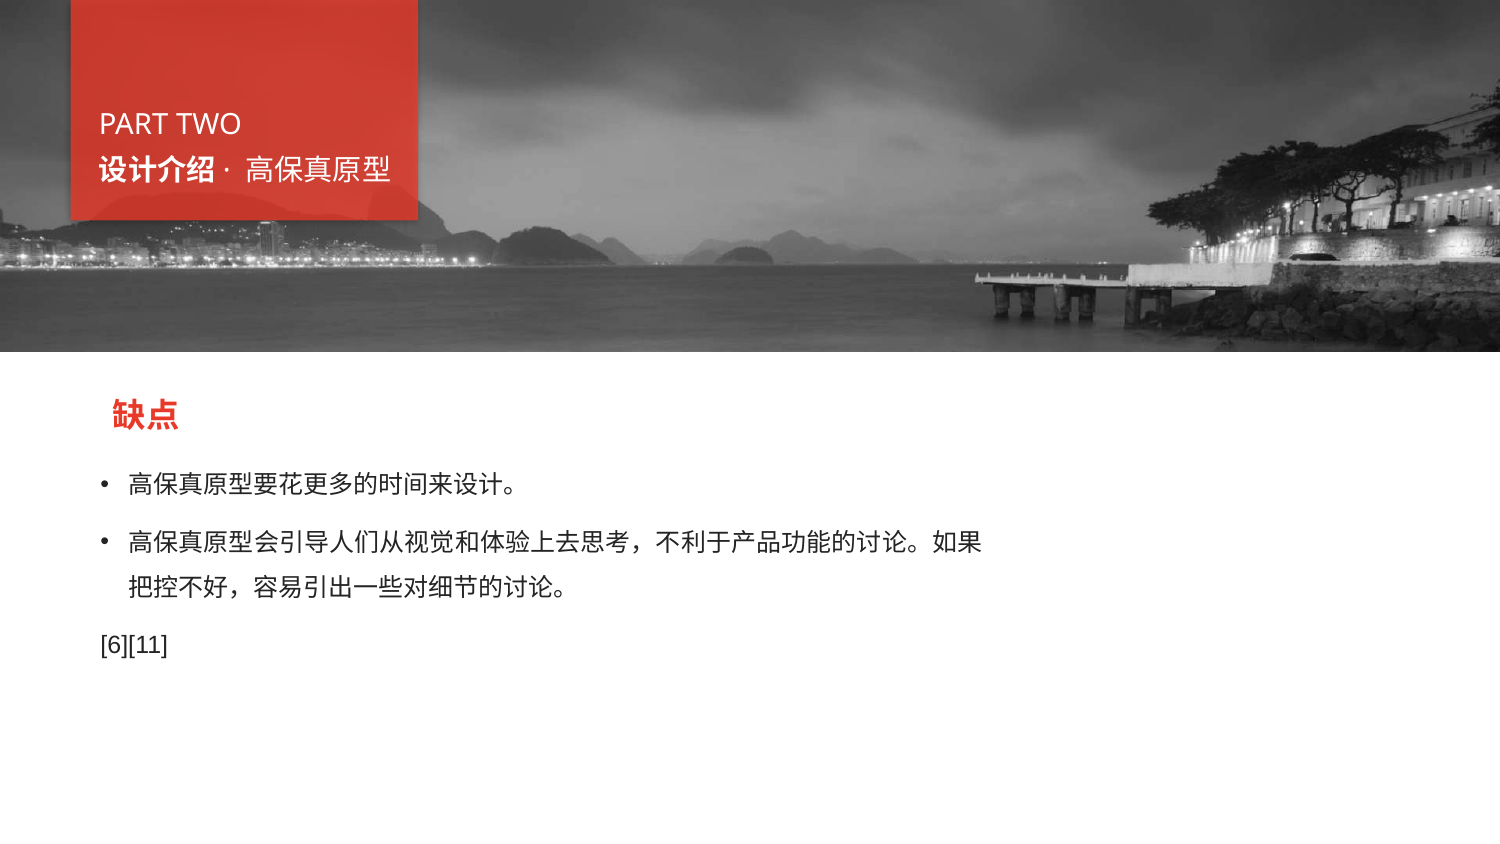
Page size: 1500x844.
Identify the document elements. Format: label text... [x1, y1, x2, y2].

text_box 缺点 [98, 386, 402, 441]
picture [0, 0, 1500, 352]
text_box 高保真原型要花更多的时间来设计。 高保真原型会引导人们从视觉和体验上去思考，不利于产品功能的讨论。如果把控不好，容易引出一些对细节的讨论。 [6][11] [84, 446, 997, 666]
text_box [70, 0, 435, 221]
